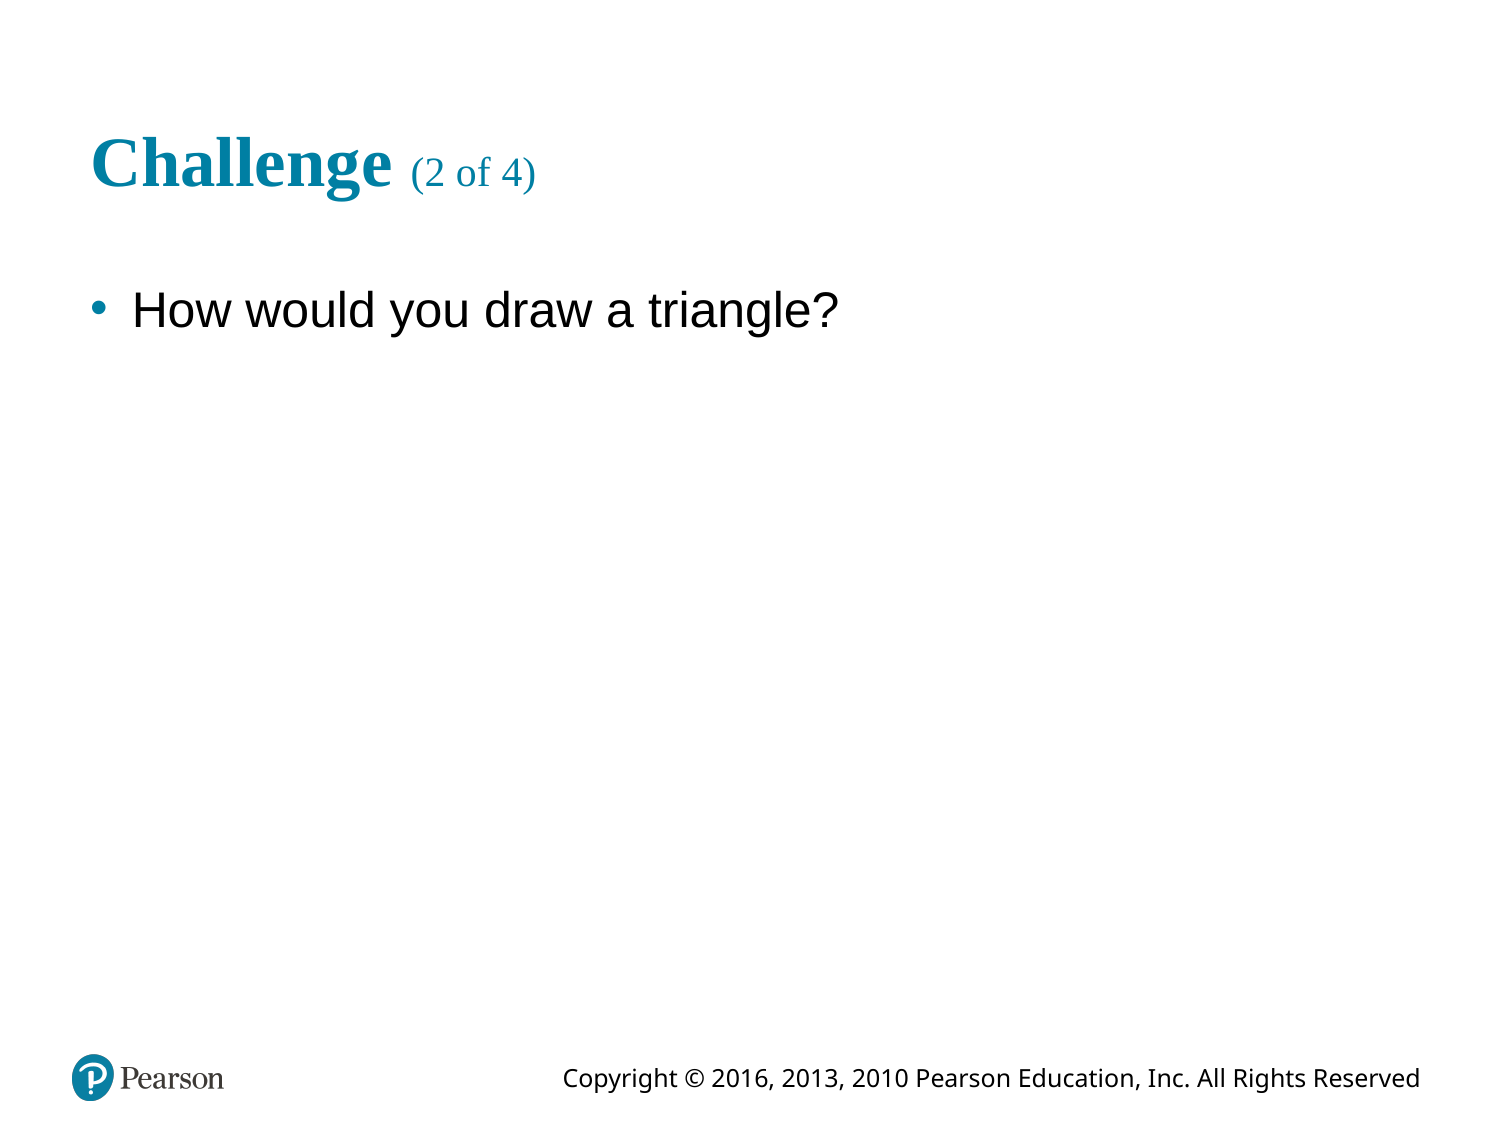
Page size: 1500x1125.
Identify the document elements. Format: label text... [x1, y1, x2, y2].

picture [80, 1063, 106, 1088]
picture [72, 1054, 88, 1070]
title Challenge (2 of 4) [75, 0, 1425, 216]
picture [72, 1087, 83, 1101]
picture [98, 1054, 224, 1101]
list How would you draw a triangle? [75, 262, 1425, 1005]
